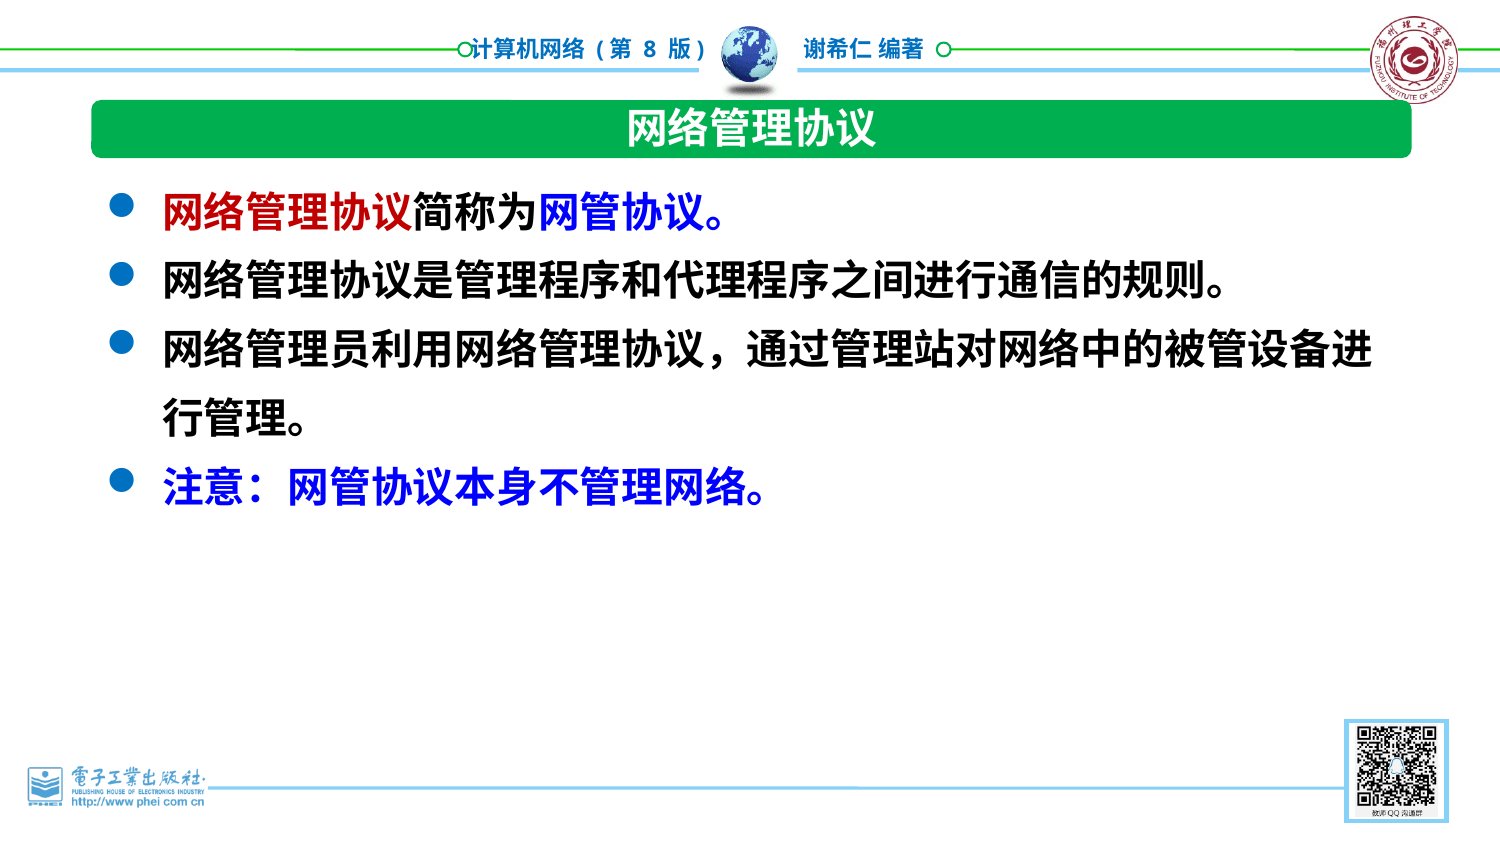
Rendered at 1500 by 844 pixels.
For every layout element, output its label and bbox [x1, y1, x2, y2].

picture [1370, 16, 1458, 104]
picture [1355, 724, 1438, 817]
picture [719, 24, 779, 94]
text_box [91, 94, 1412, 518]
picture [23, 764, 208, 809]
